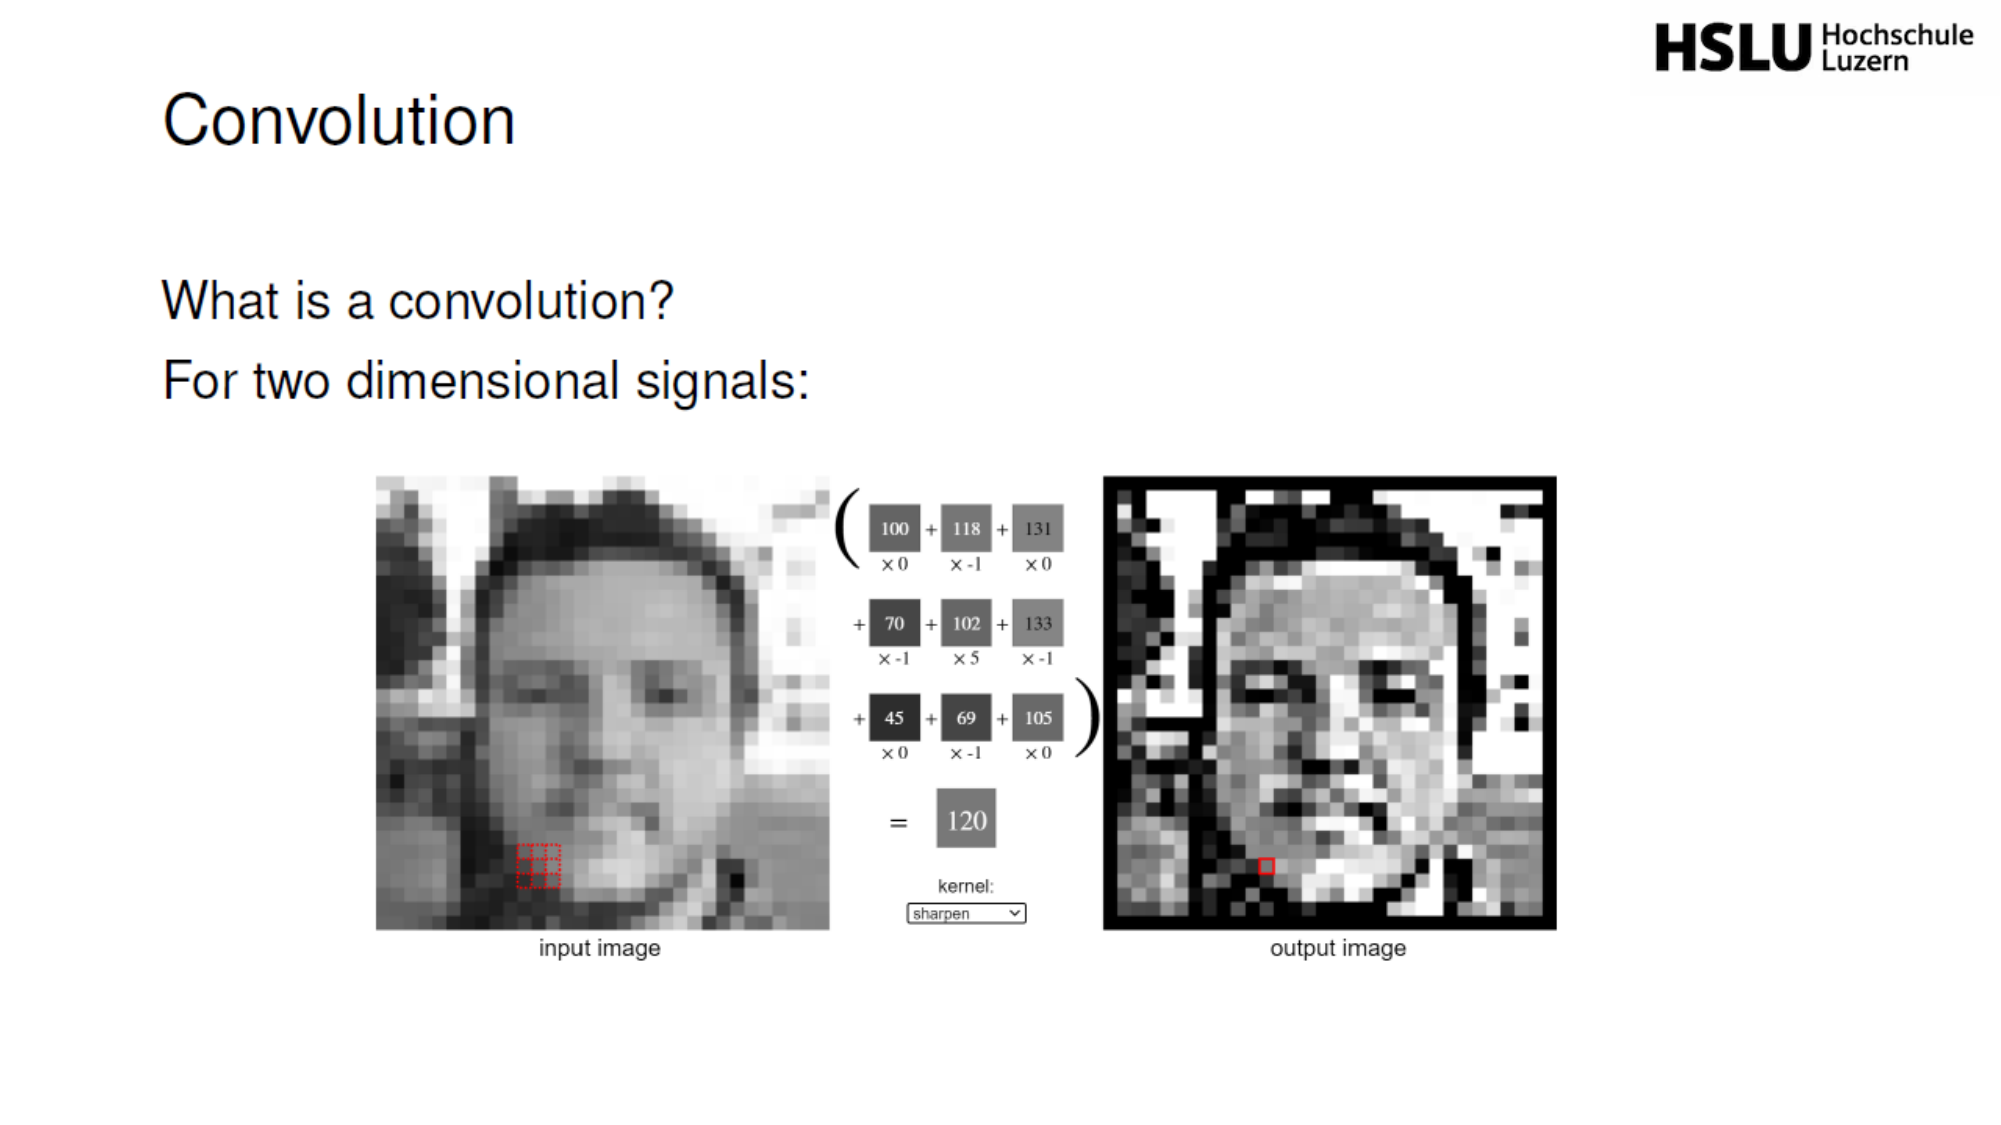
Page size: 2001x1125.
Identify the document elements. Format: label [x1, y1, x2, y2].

picture [1630, 0, 2000, 96]
picture [148, 83, 1568, 989]
